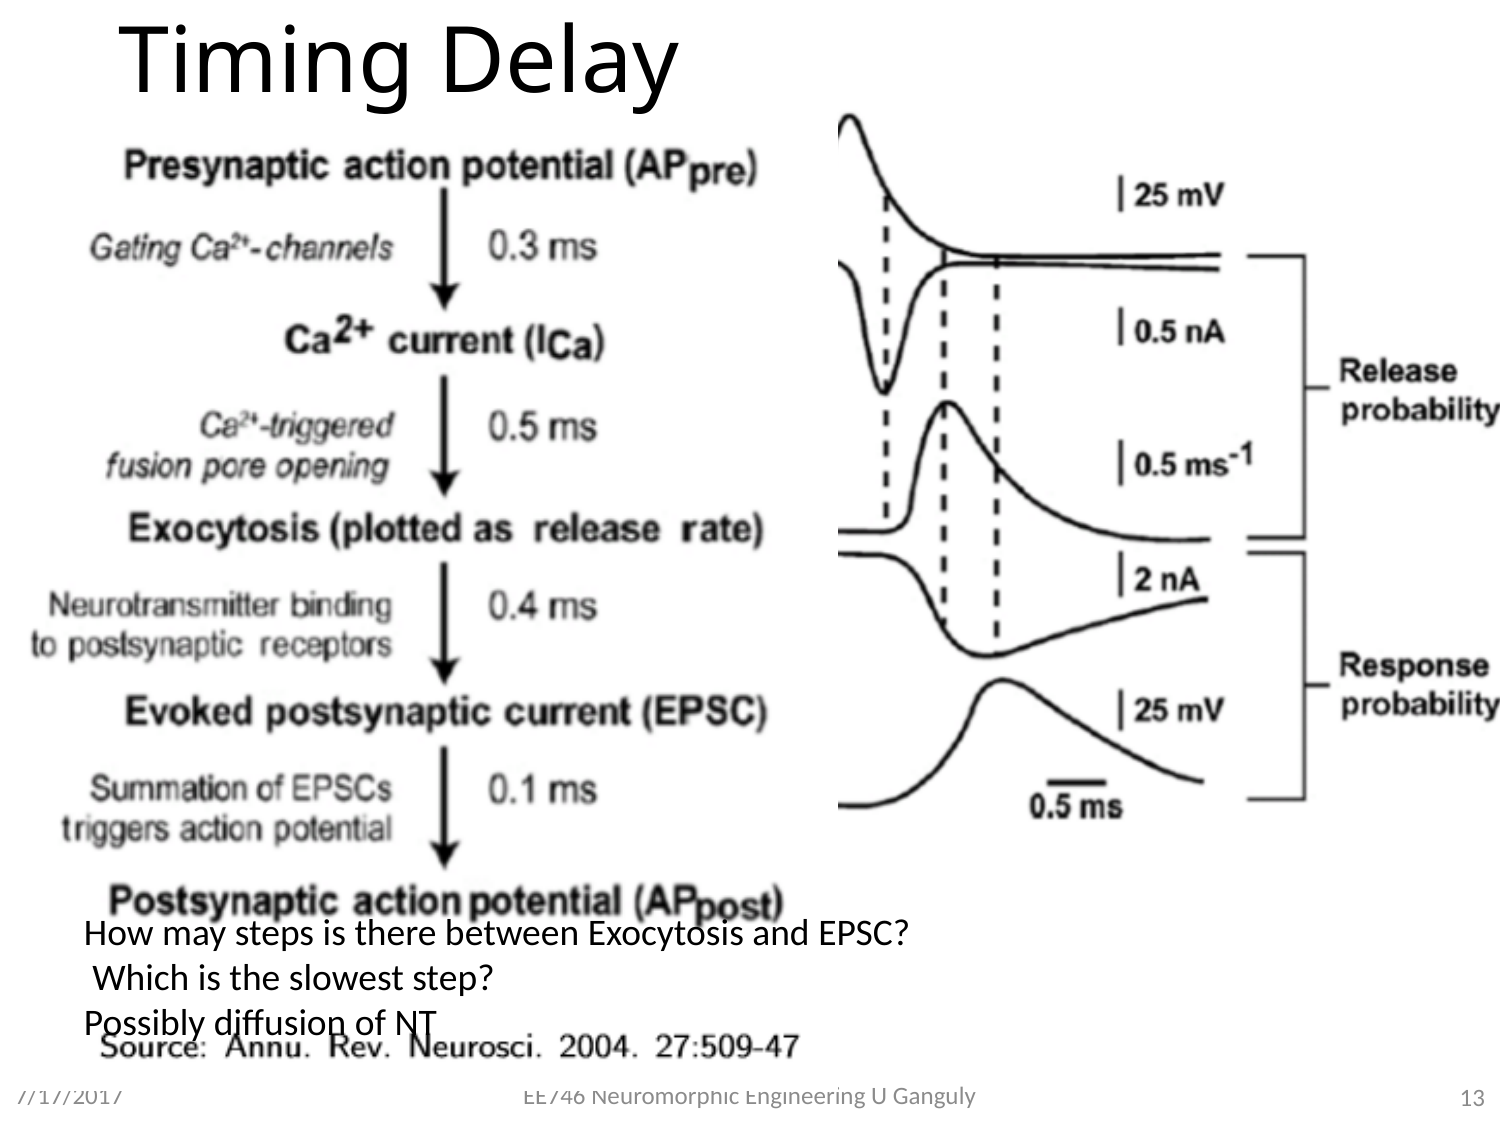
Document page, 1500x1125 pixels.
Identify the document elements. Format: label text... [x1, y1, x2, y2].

title Timing Delay [103, 1, 1397, 121]
picture [0, 62, 1500, 1091]
footer EE746 Neuromorphic Engineering U Ganguly [496, 1064, 1004, 1124]
slide_number 13 [1162, 1066, 1500, 1125]
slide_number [0, 1091, 338, 1124]
text_box How may steps is there between Exocytosis and EPSC? Which is the slowest step? Possibly diffusion of NT [838, 900, 1104, 1051]
